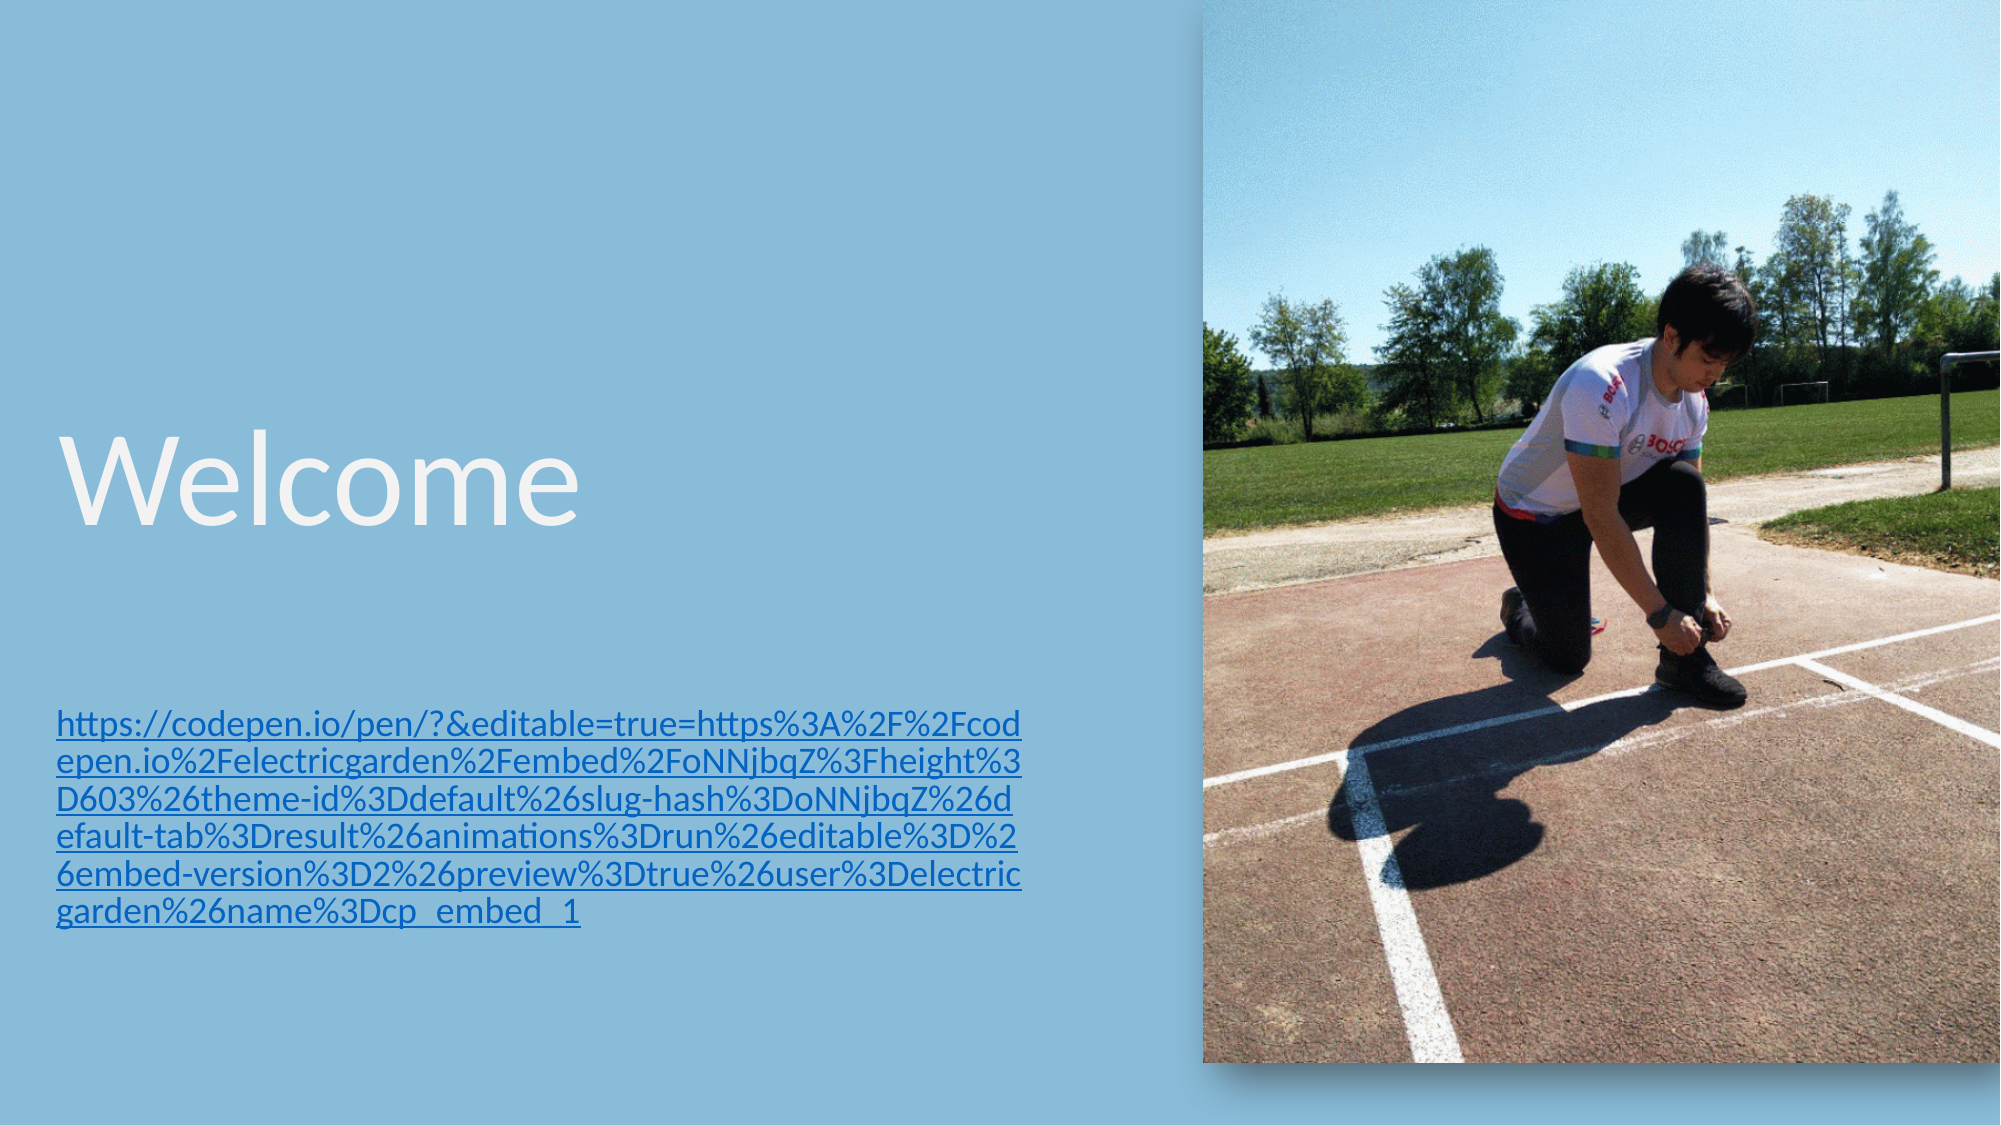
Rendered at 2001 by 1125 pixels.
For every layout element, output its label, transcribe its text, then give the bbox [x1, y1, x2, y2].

text_box https://codepen.io/pen/?&editable=true=https%3A%2F%2Fcodepen.io%2Felectricgarden%2Fembed%2FoNNjbqZ%3Fheight%3D603%26theme-id%3Ddefault%26slug-hash%3DoNNjbqZ%26default-tab%3Dresult%26animations%3Drun%26editable%3D%26embed-version%3D2%26preview%3Dtrue%26user%3Delectricgarden%26name%3Dcp_embed_1 [41, 691, 1042, 751]
text_box [0, 0, 2000, 1125]
text_box Welcome [43, 380, 599, 561]
picture [1203, 0, 2000, 1063]
